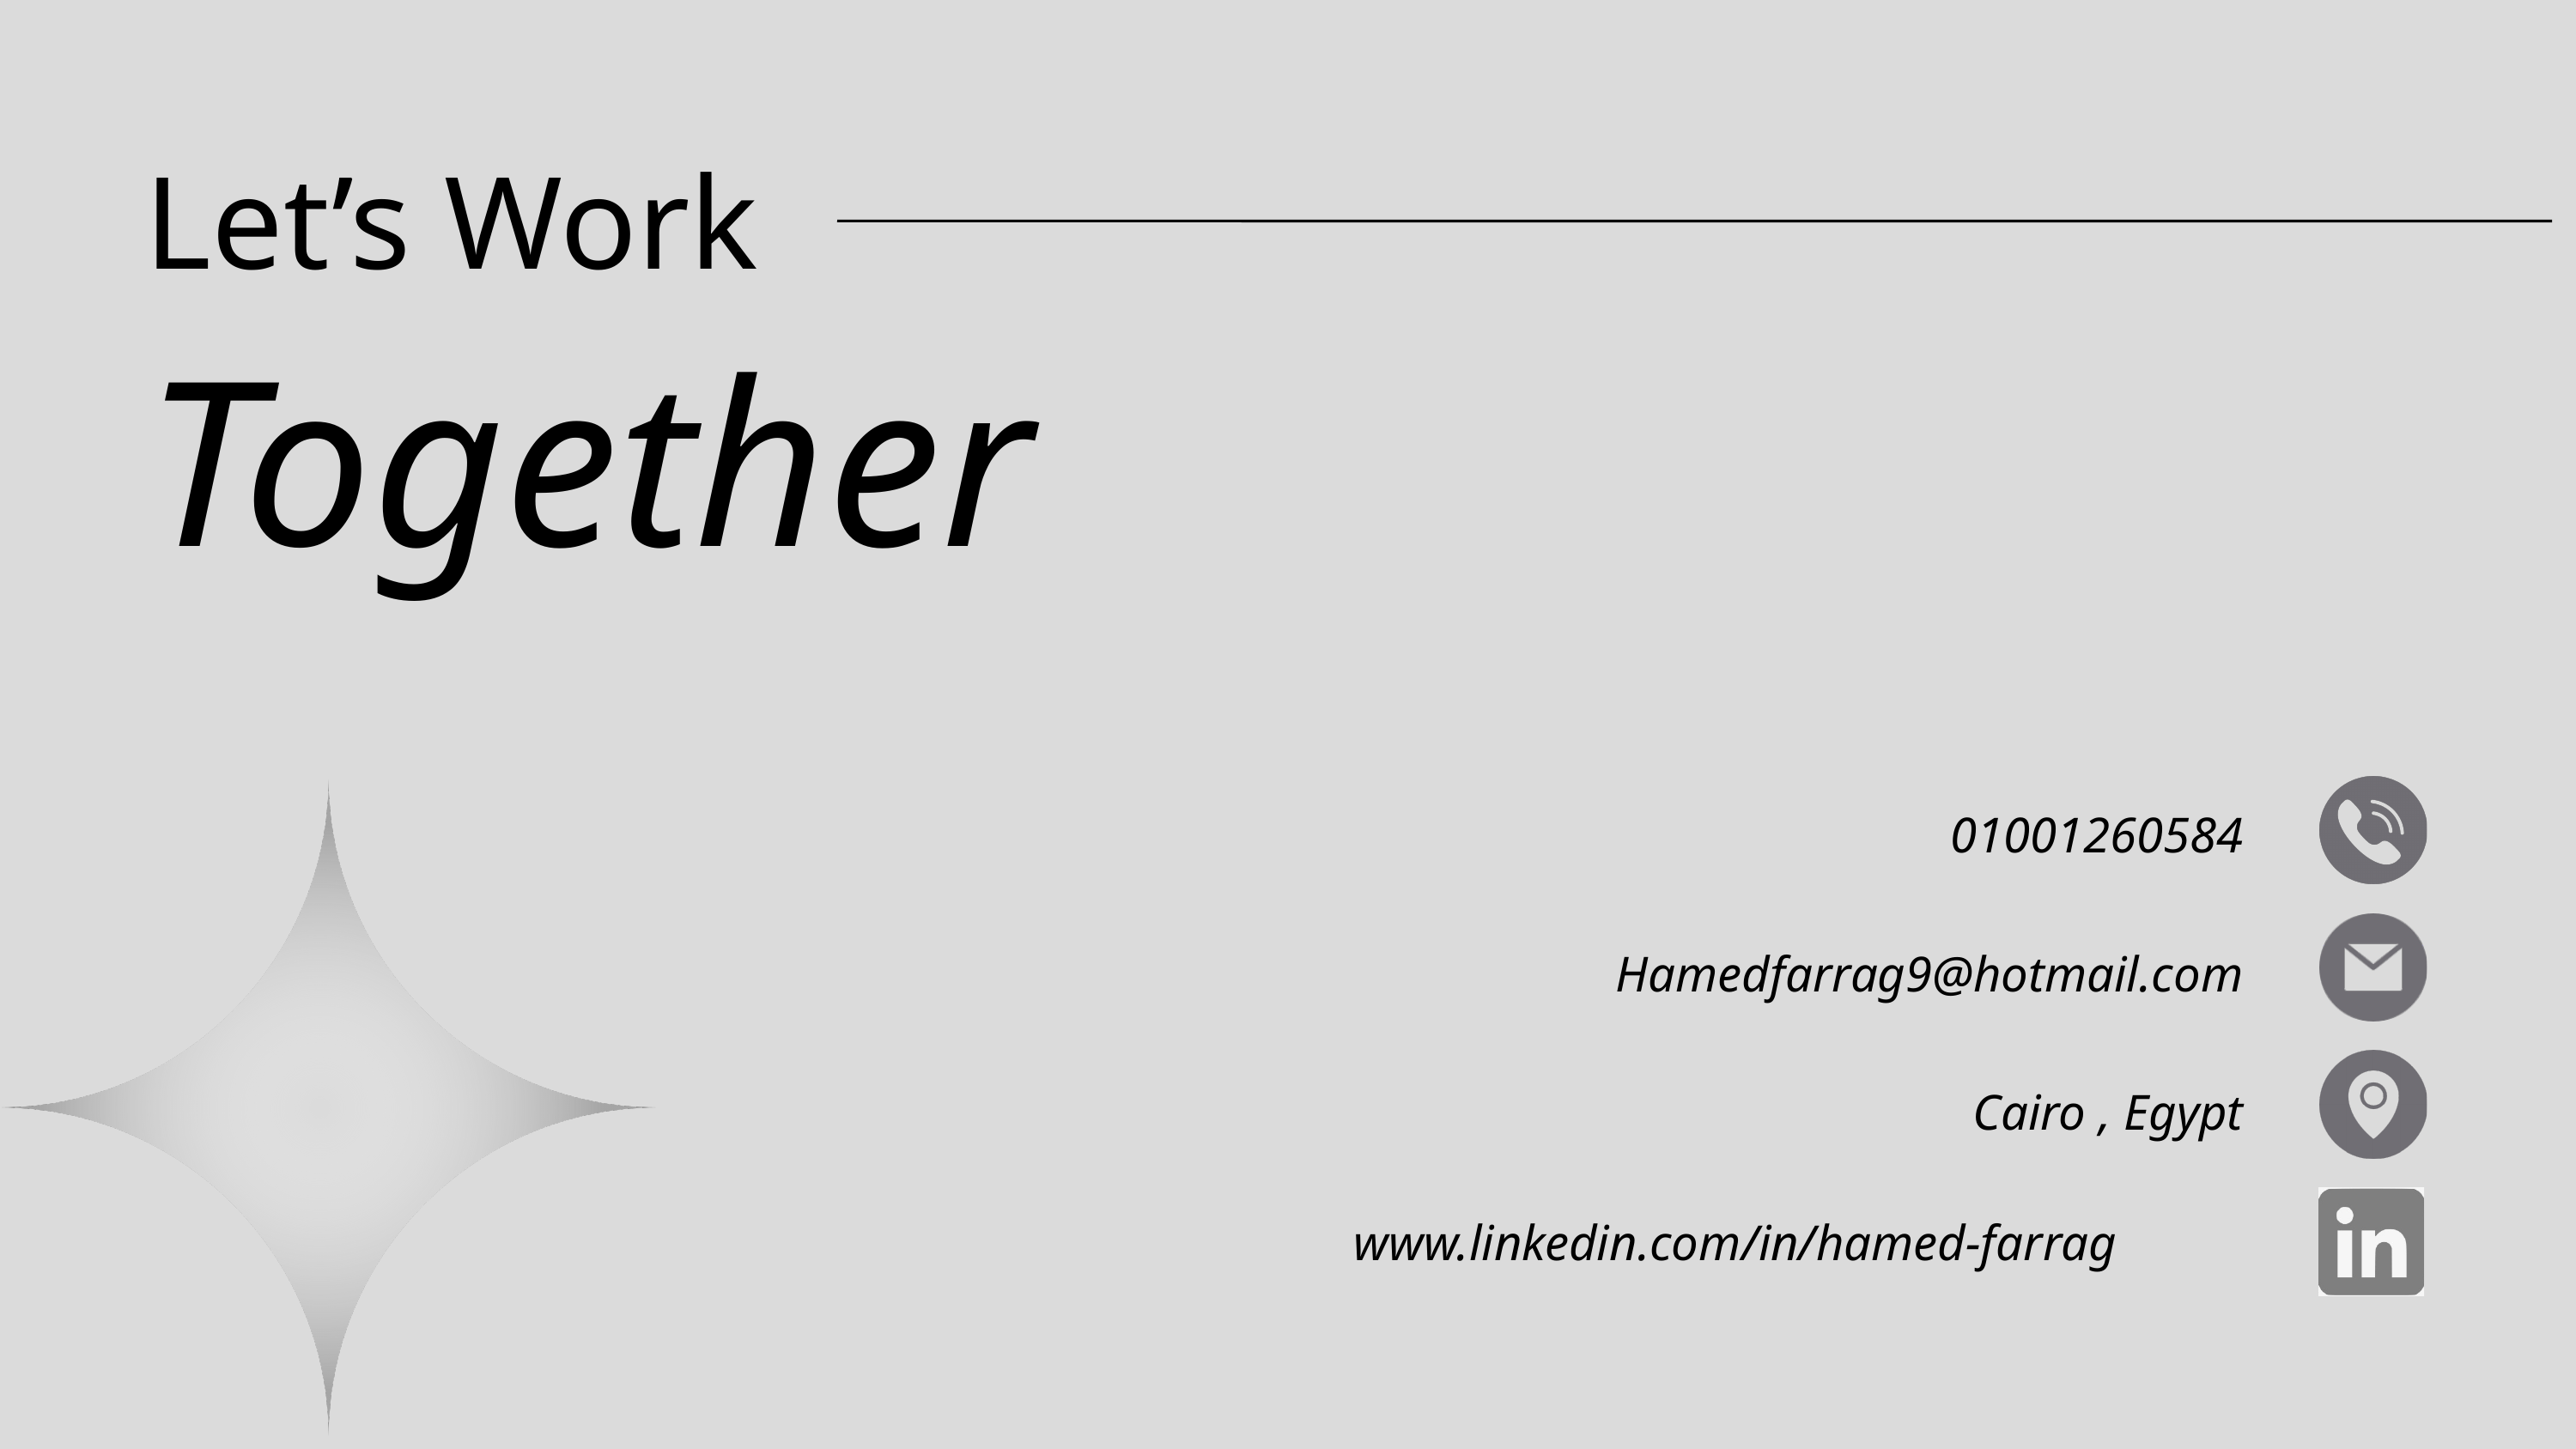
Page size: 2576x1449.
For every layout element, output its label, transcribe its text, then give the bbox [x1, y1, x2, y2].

text_box Hamedfarrag9@hotmail.com [1370, 933, 2244, 1002]
text_box www.linkedin.com/in/hamed-farrag [1341, 1206, 2287, 1336]
text_box 01001260584 [1370, 794, 2244, 863]
picture [2318, 1187, 2425, 1296]
text_box [2318, 1050, 2427, 1159]
text_box Cairo , Egypt [1370, 1071, 2244, 1140]
text_box Let’s Work [144, 154, 1009, 295]
text_box [0, 779, 657, 1436]
text_box [2318, 913, 2427, 1022]
text_box Together [144, 340, 1552, 593]
text_box [2318, 776, 2427, 884]
